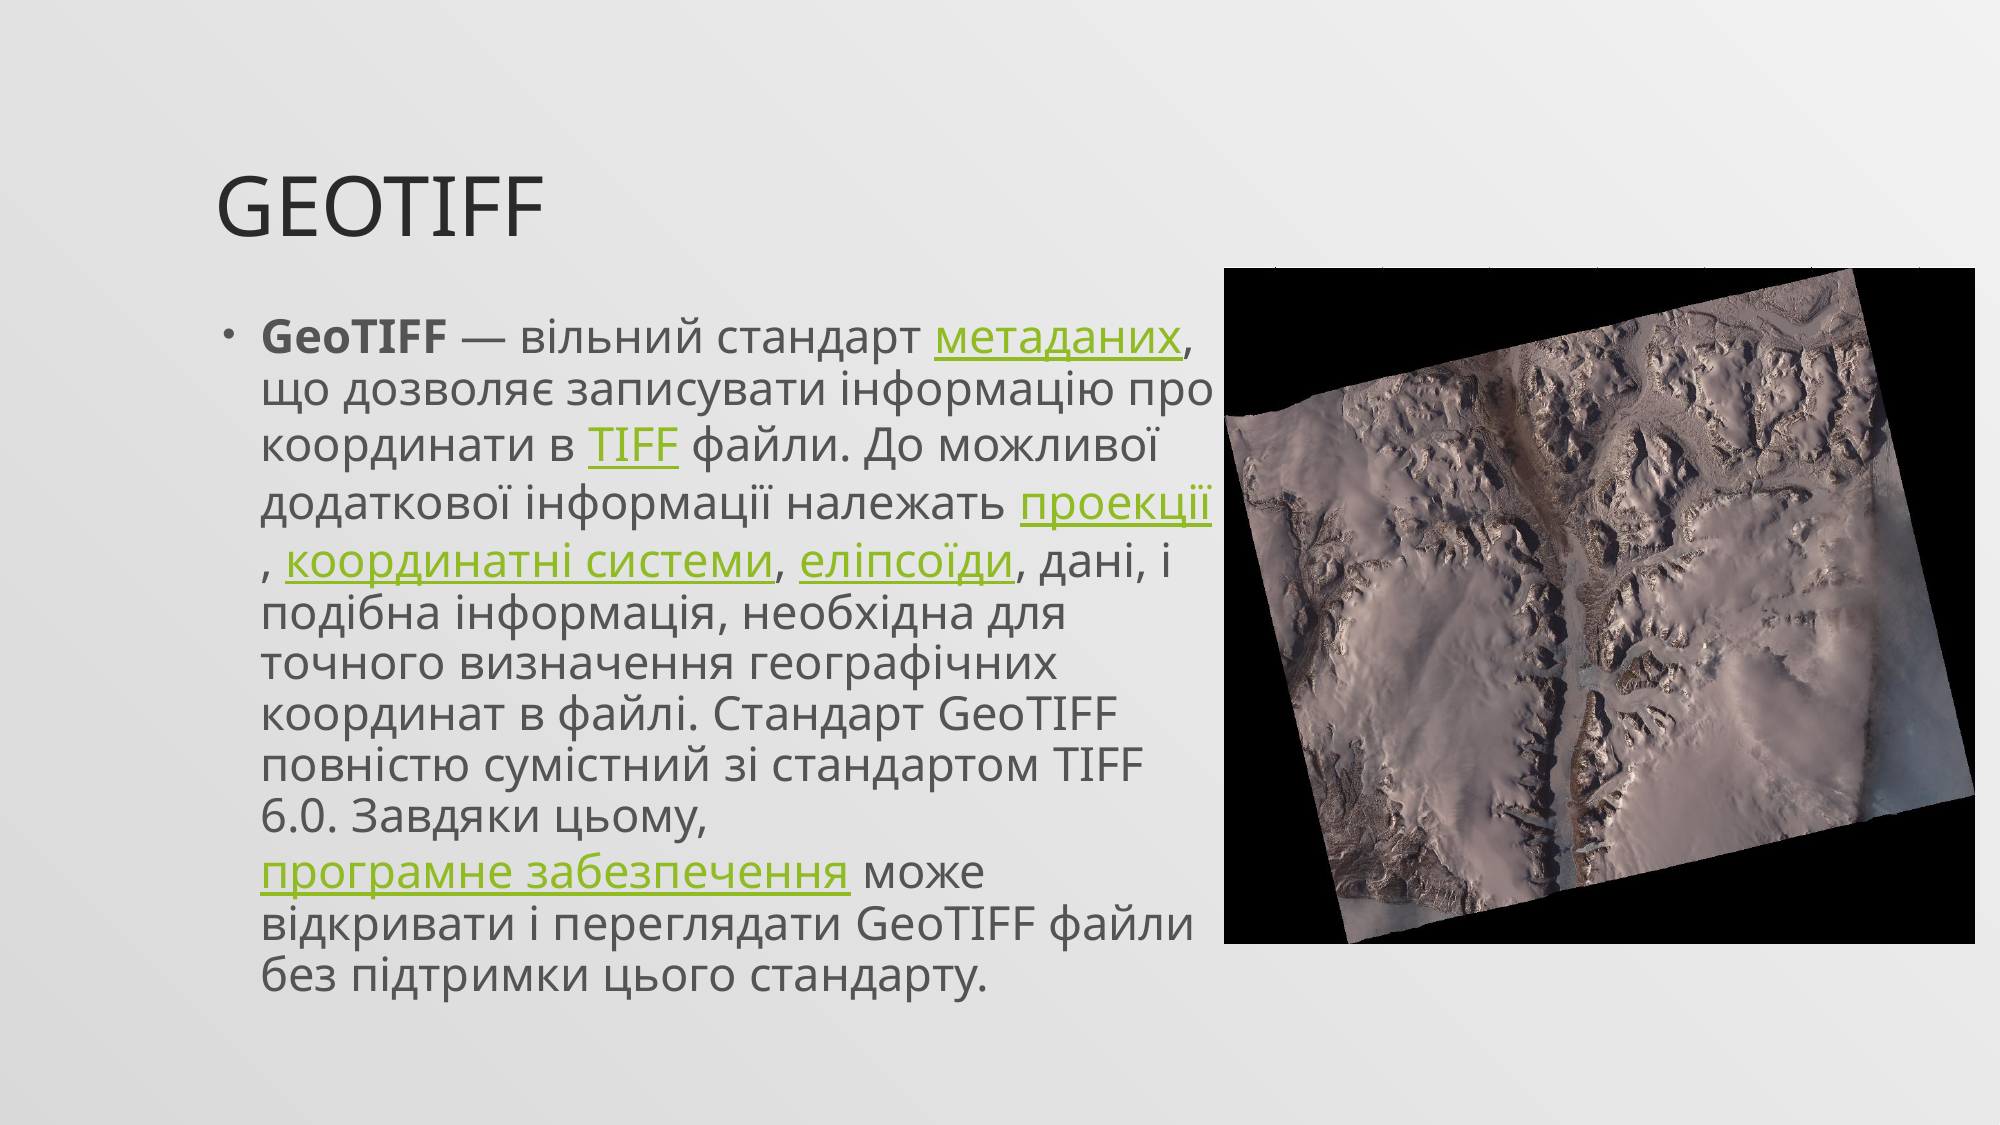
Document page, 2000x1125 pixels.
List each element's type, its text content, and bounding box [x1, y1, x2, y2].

picture [1223, 266, 1975, 945]
list GeoTIFF — вільний стандарт метаданих, що дозволяє записувати інформацію про координати в TIFF файли. До можливої додаткової інформації належать проекції, координатні системи, еліпсоїди, дані, і подібна інформація, необхідна для точного визначення географічних координат в файлі. Стандарт GeoTIFF повністю сумістний зі стандартом TIFF 6.0. Завдяки цьому, програмне забезпечення може відкривати і переглядати GeoTIFF файли без підтримки цього стандарту. [199, 299, 1248, 1013]
title GEOTIFF [199, 45, 1800, 263]
